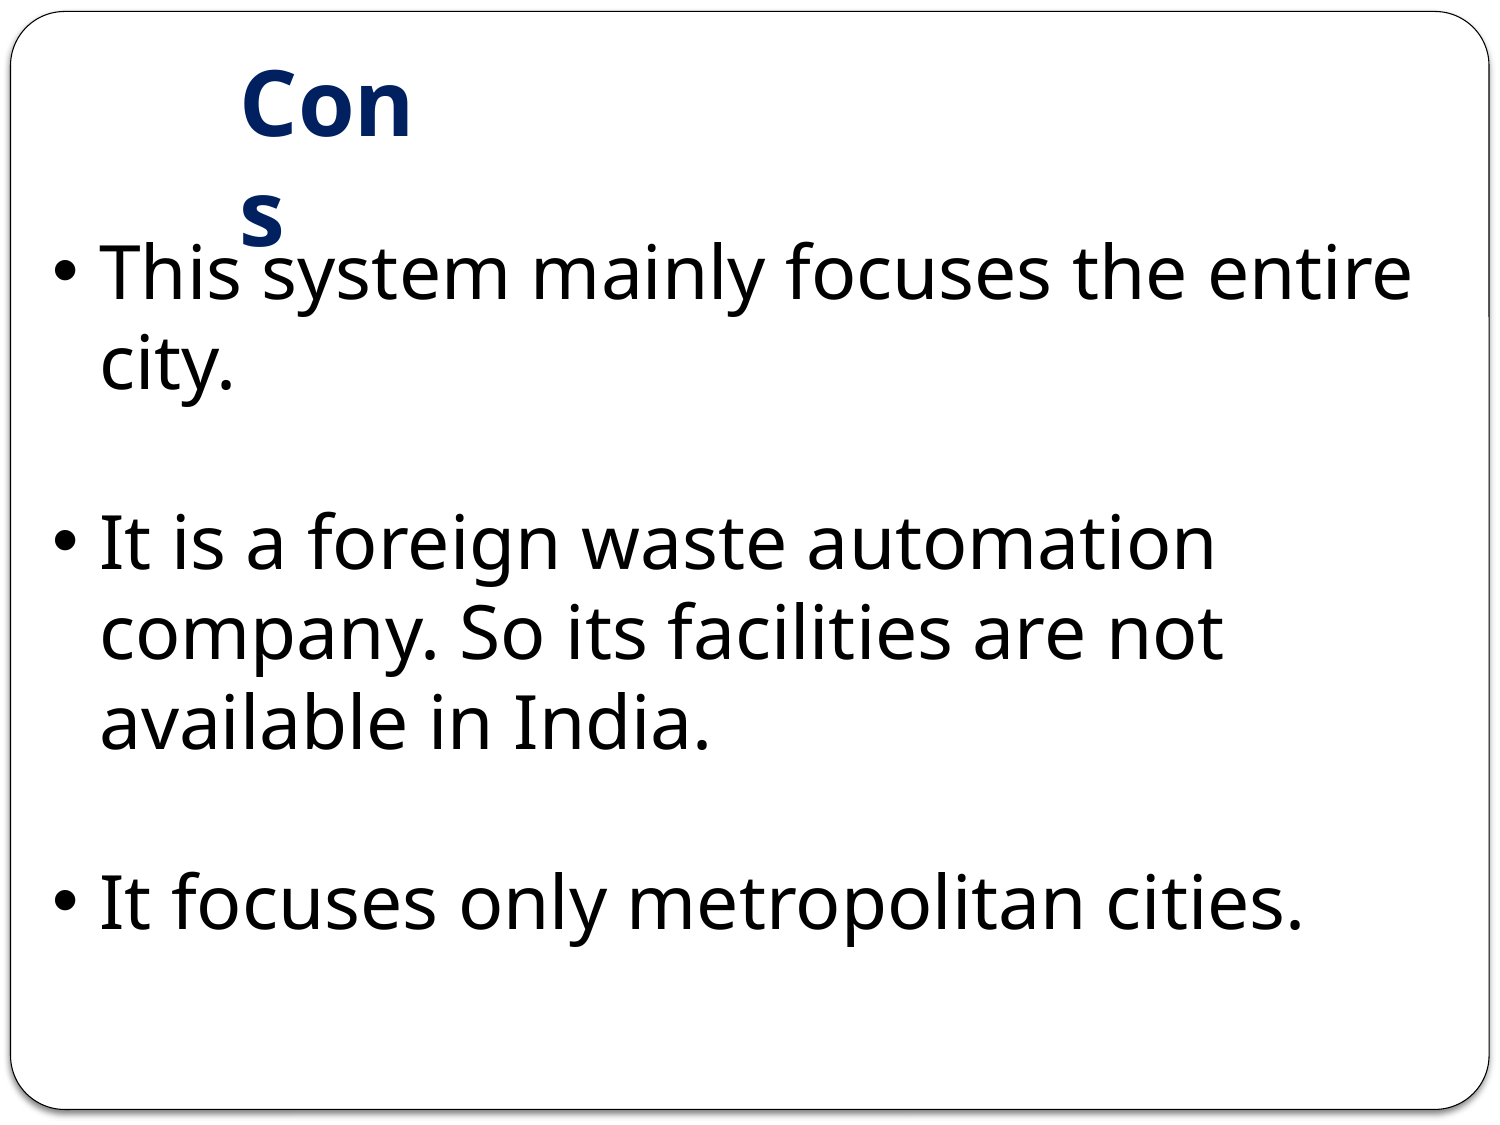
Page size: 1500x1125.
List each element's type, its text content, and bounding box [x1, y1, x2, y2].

text_box Cons [224, 37, 463, 217]
text_box This system mainly focuses the entire city. It is a foreign waste automation company. So its facilities are not available in India. It focuses only metropolitan cities. [37, 217, 1500, 997]
